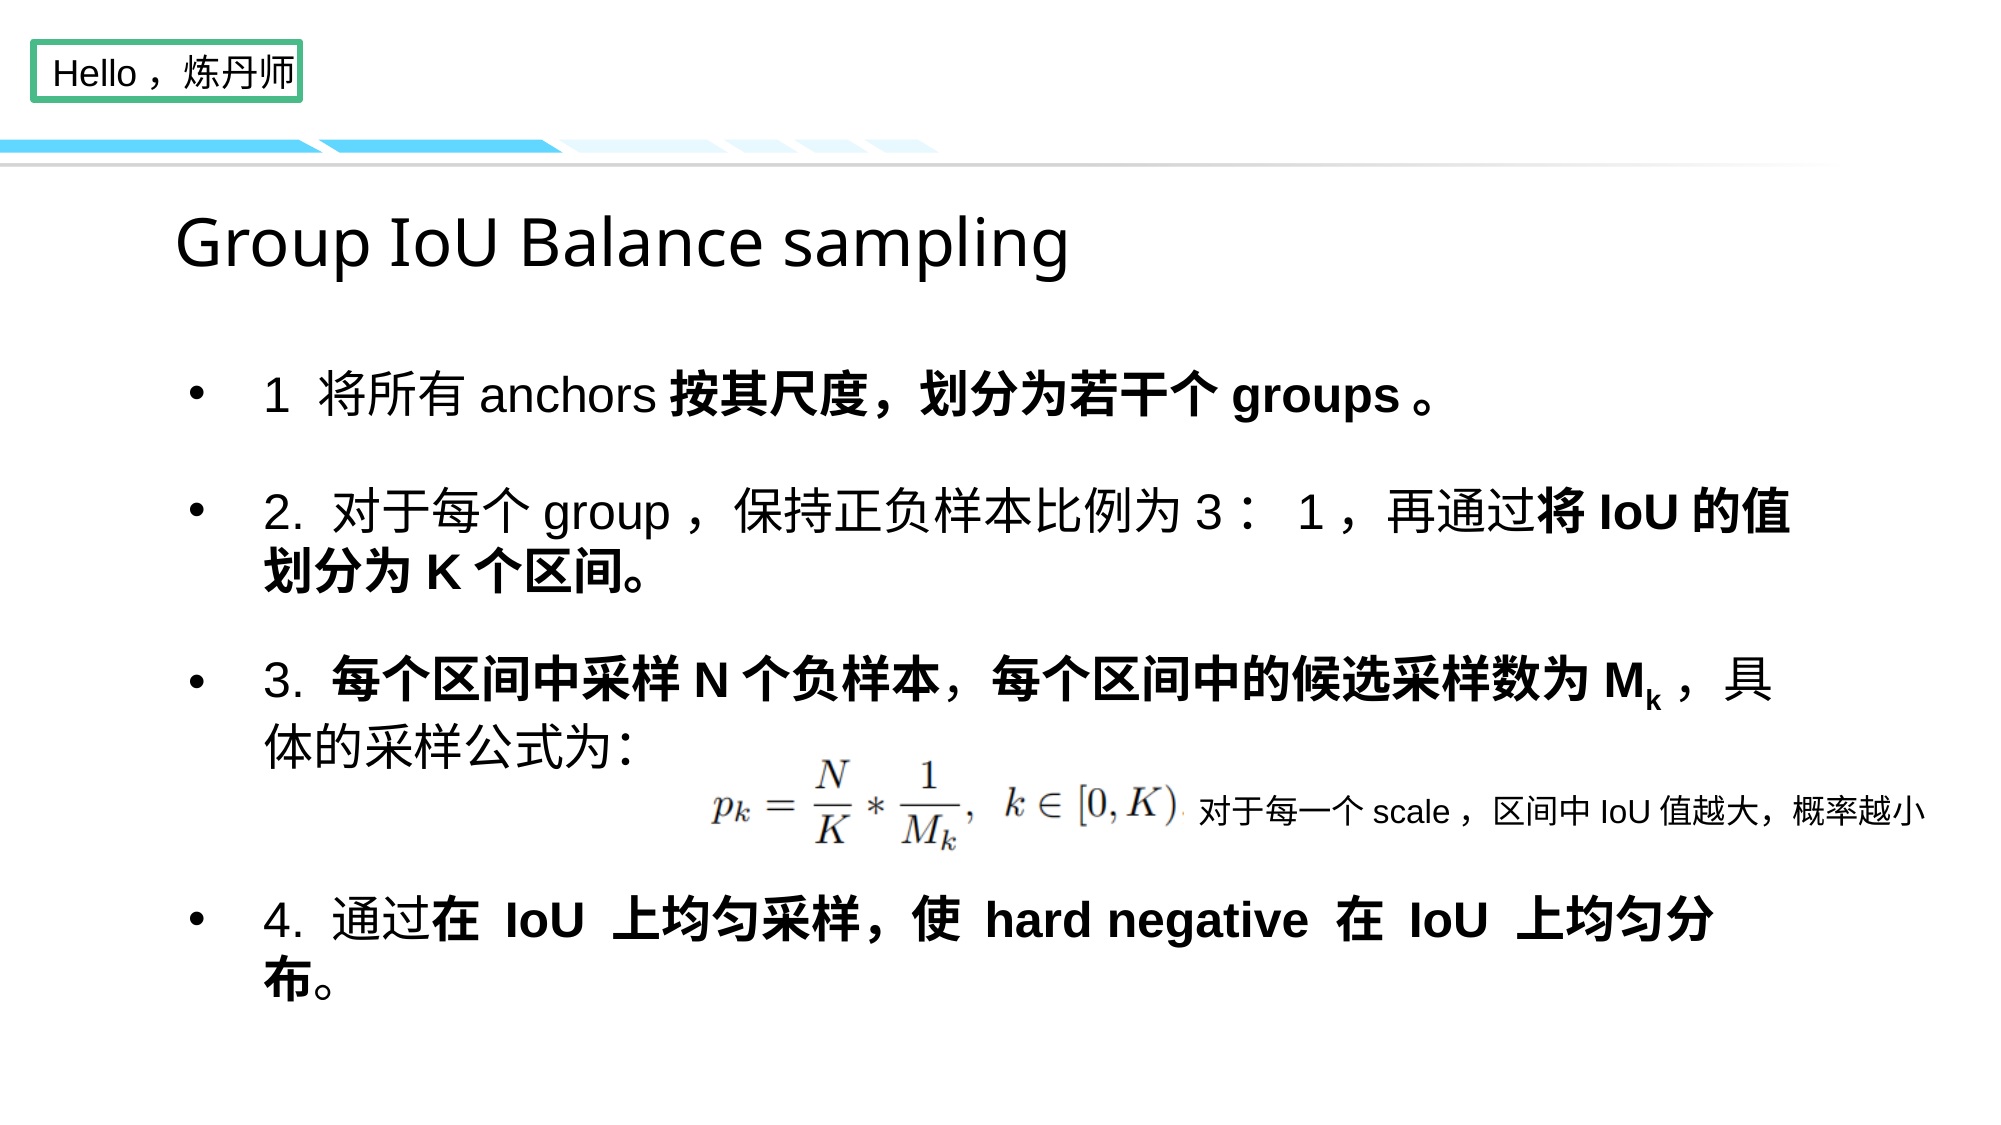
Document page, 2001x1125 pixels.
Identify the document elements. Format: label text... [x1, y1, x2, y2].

text_box 对于每一个scale，区间中IoU值越大，概率越小 [1189, 782, 2000, 838]
text_box 3. 每个区间中采样N个负样本，每个区间中的候选采样数为Mk，具体的采样公式为： [174, 640, 1812, 736]
picture [0, 163, 1851, 167]
list 1 将所有anchors按其尺度，划分为若干个groups。 [174, 354, 1687, 416]
picture [676, 723, 1185, 883]
text_box 4. 通过在 IoU 上均匀采样，使 hard negative 在 IoU 上均匀分布。 [174, 880, 1763, 941]
list 2. 对于每个group，保持正负样本比例为3：1，再通过将IoU的值划分为K个区间。 [174, 472, 1812, 568]
title Group IoU Balance sampling [174, 200, 1450, 281]
